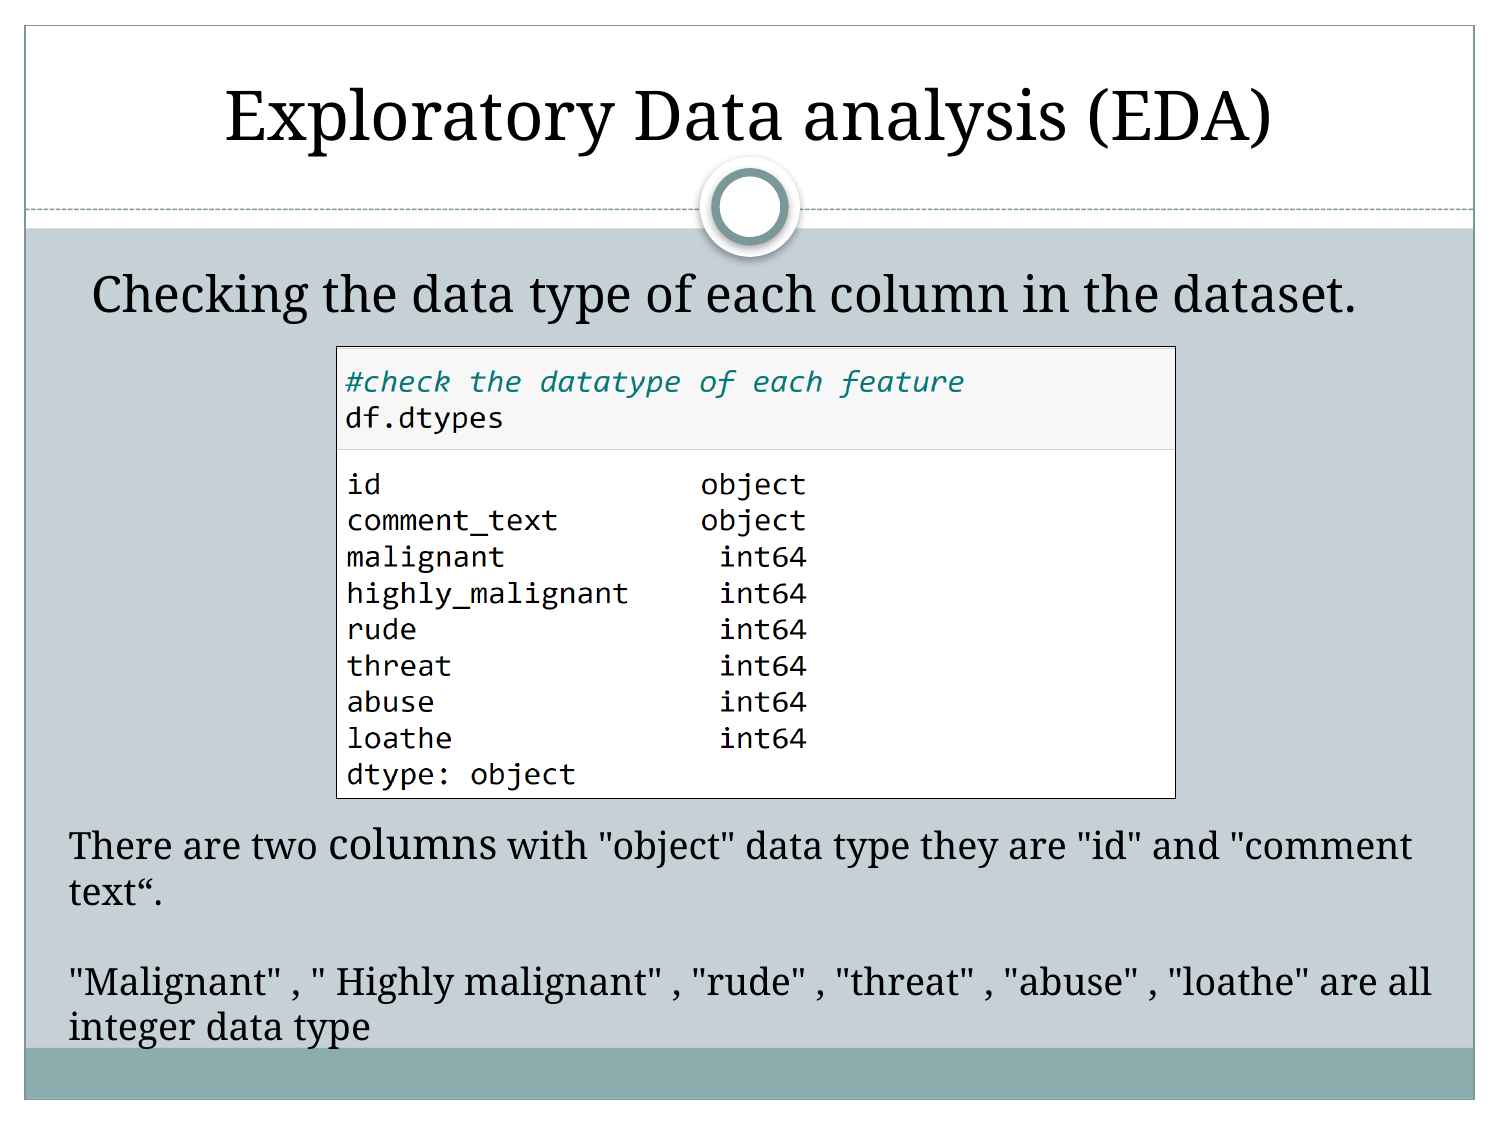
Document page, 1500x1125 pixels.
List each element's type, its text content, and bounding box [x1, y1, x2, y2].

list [336, 346, 1176, 799]
text_box There are two columns with "object" data type they are "id" and "comment text“. "Malignant" , " Highly malignant" , "rude" , "threat" , "abuse" , "loathe" are all integer data type [53, 810, 1483, 1101]
title Exploratory Data analysis (EDA) [49, 37, 1450, 162]
text_box Checking the data type of each column in the dataset. [76, 255, 1400, 330]
